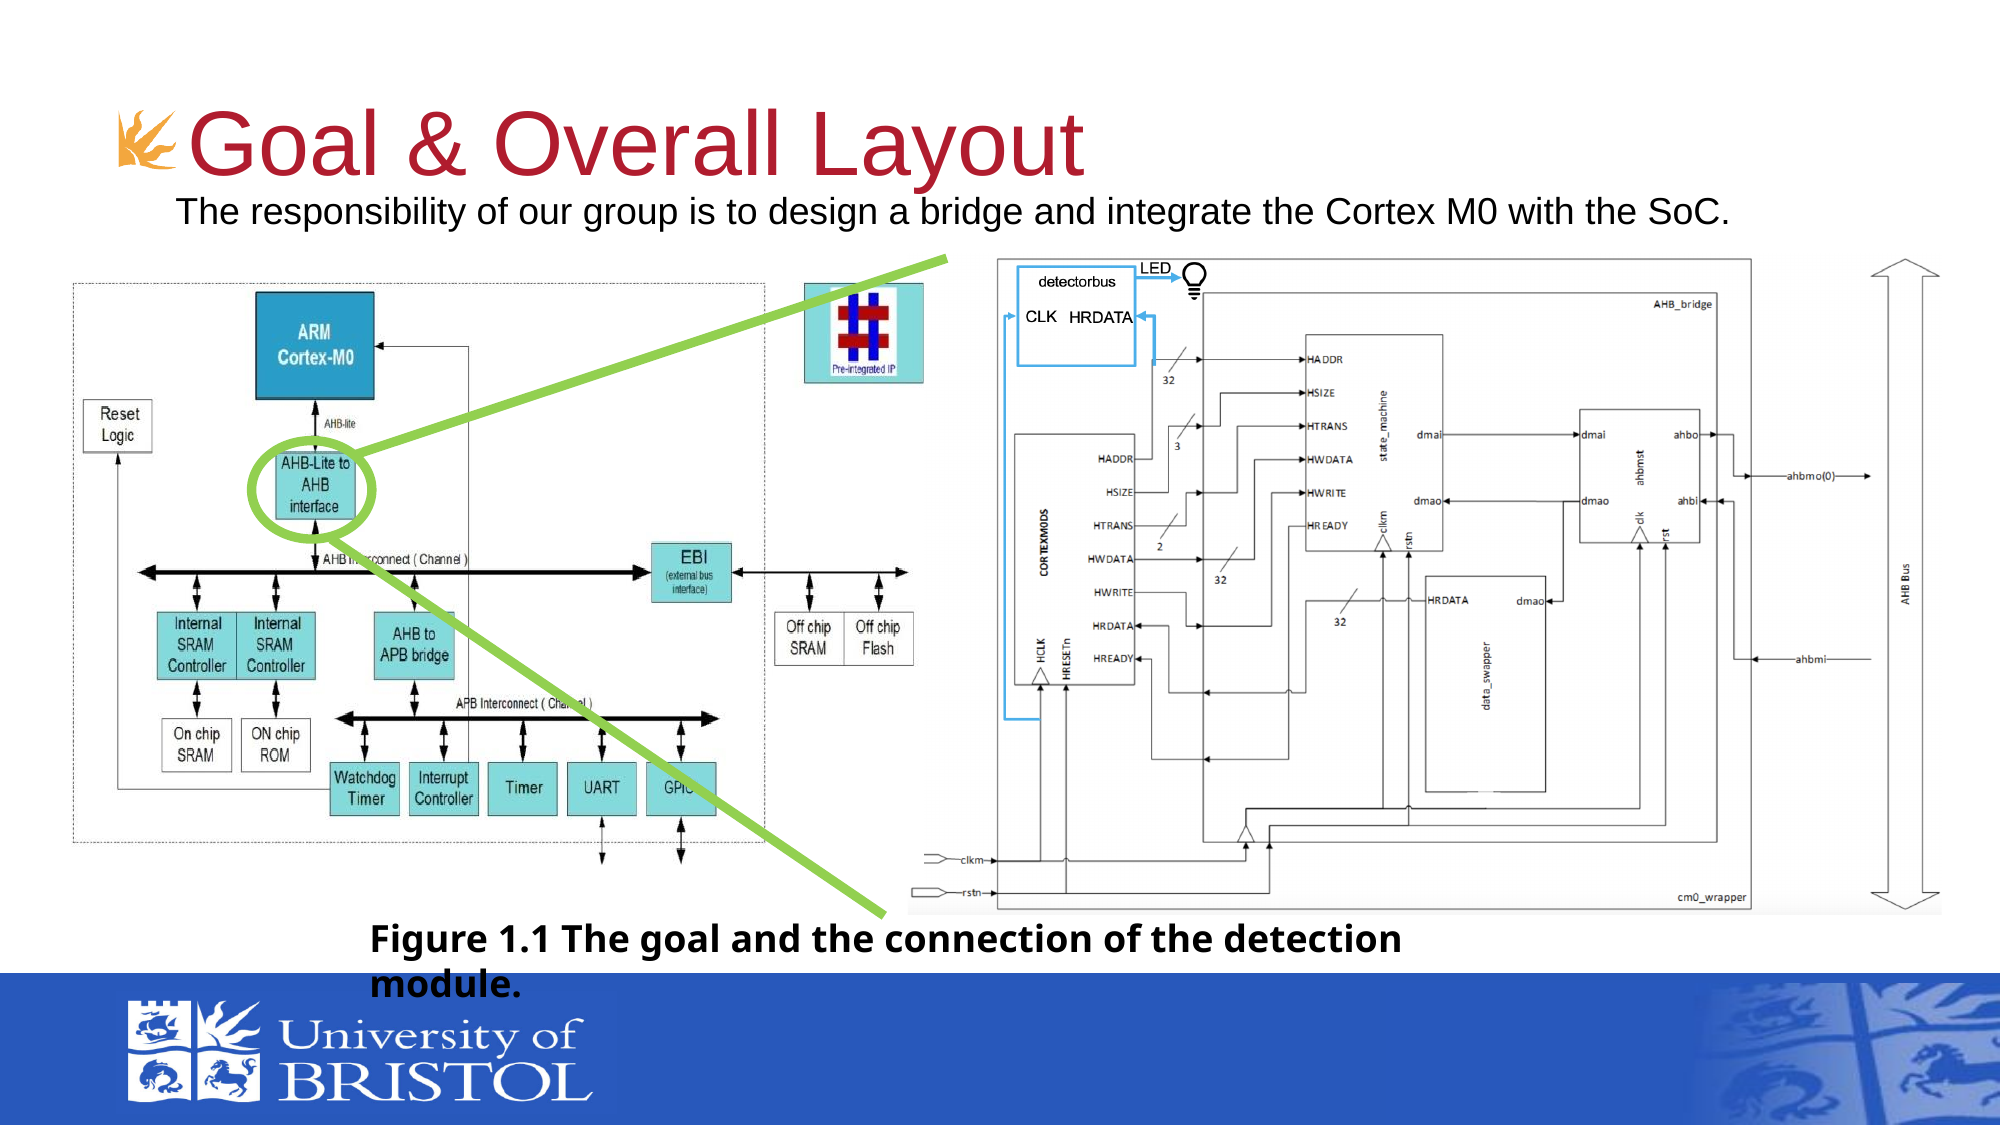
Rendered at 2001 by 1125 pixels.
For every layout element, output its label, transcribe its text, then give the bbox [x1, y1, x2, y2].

picture [116, 991, 617, 1114]
picture [1386, 983, 2000, 1125]
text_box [70, 253, 1942, 917]
picture [114, 106, 182, 171]
text_box Figure 1.1 The goal and the connection of the detection module. [354, 927, 1461, 1013]
title Goal & Overall Layout [99, 45, 1900, 233]
text_box The responsibility of our group is to design a bridge and integrate the Cortex M0 with the SoC. [160, 179, 1900, 240]
